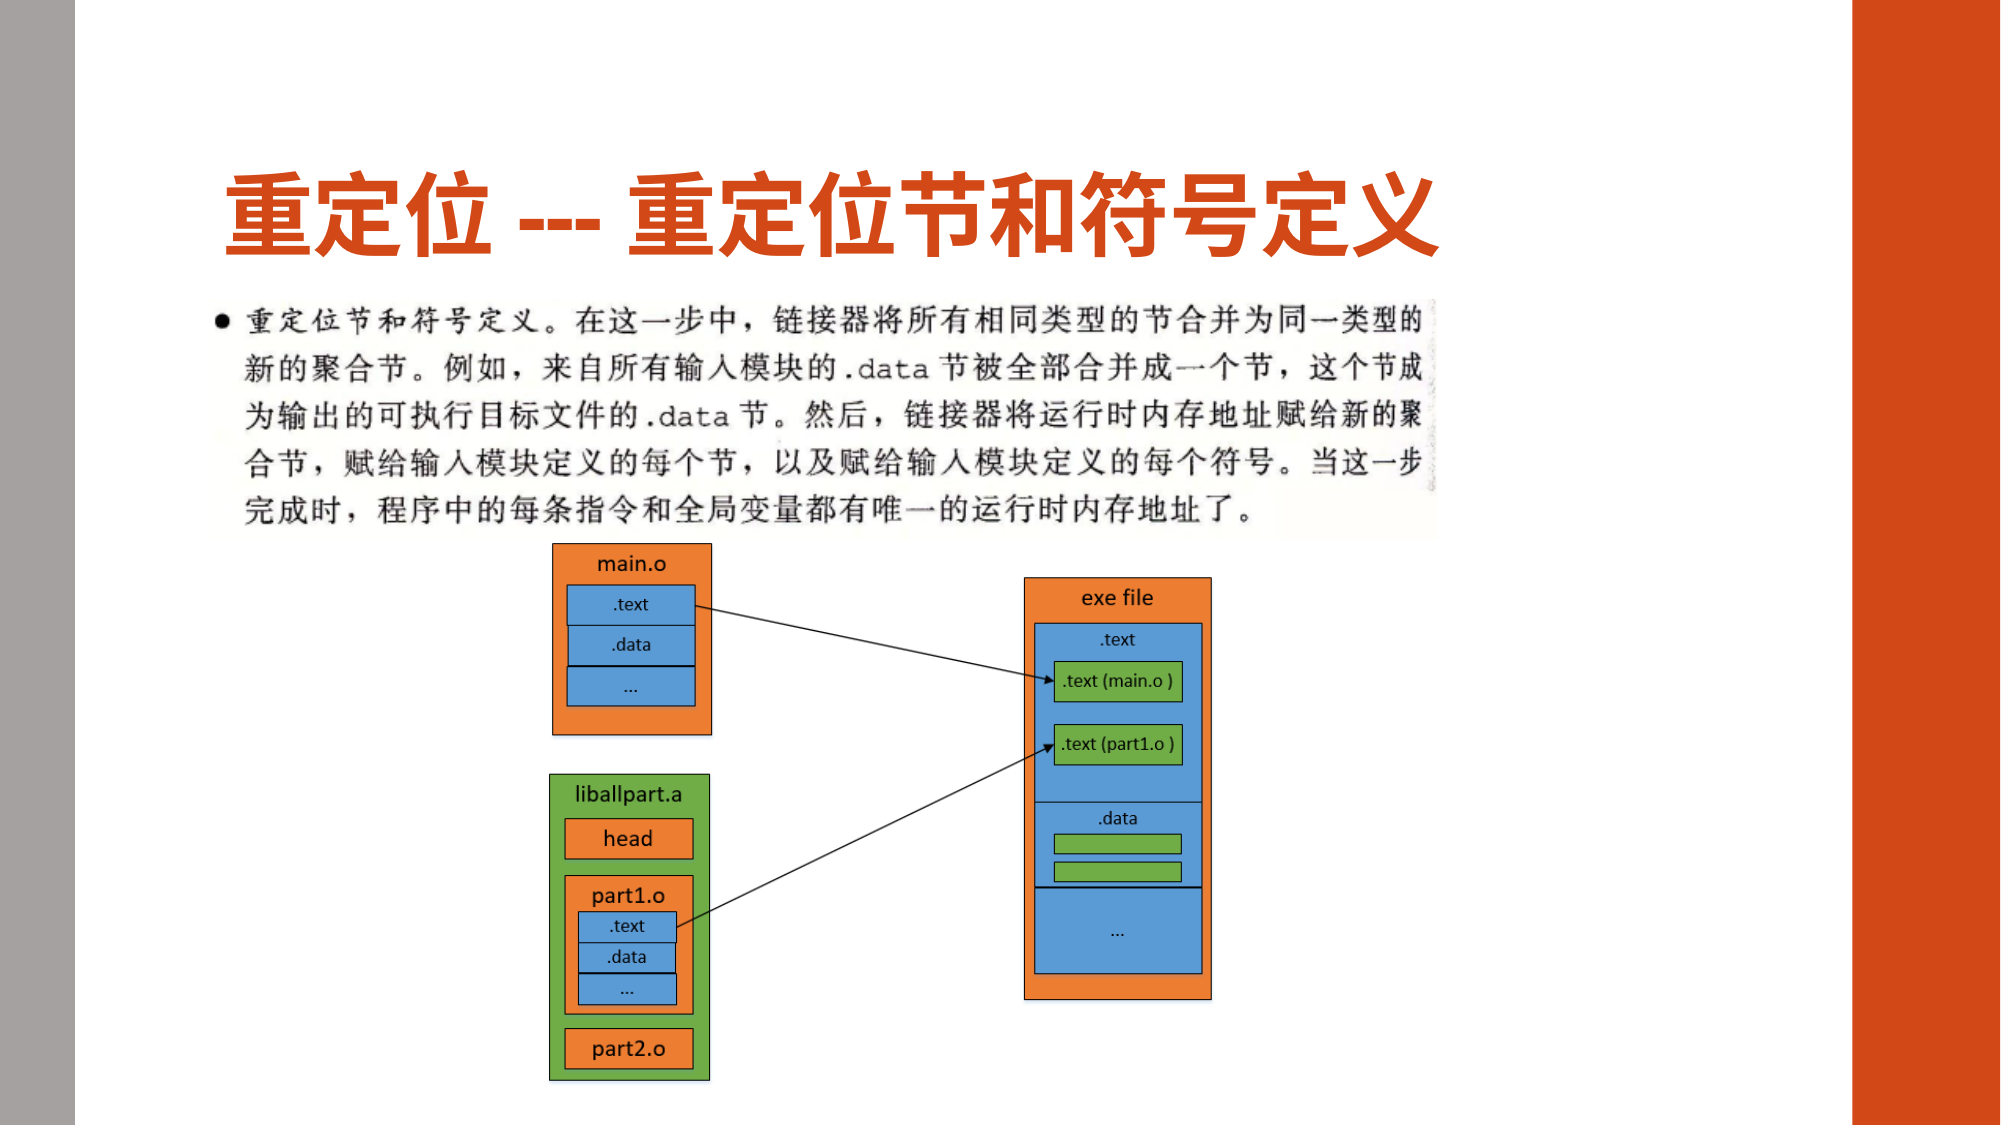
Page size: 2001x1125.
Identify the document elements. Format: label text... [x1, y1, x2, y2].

picture [206, 299, 1437, 1087]
title 重定位---重定位节和符号定义 [206, 48, 1797, 278]
